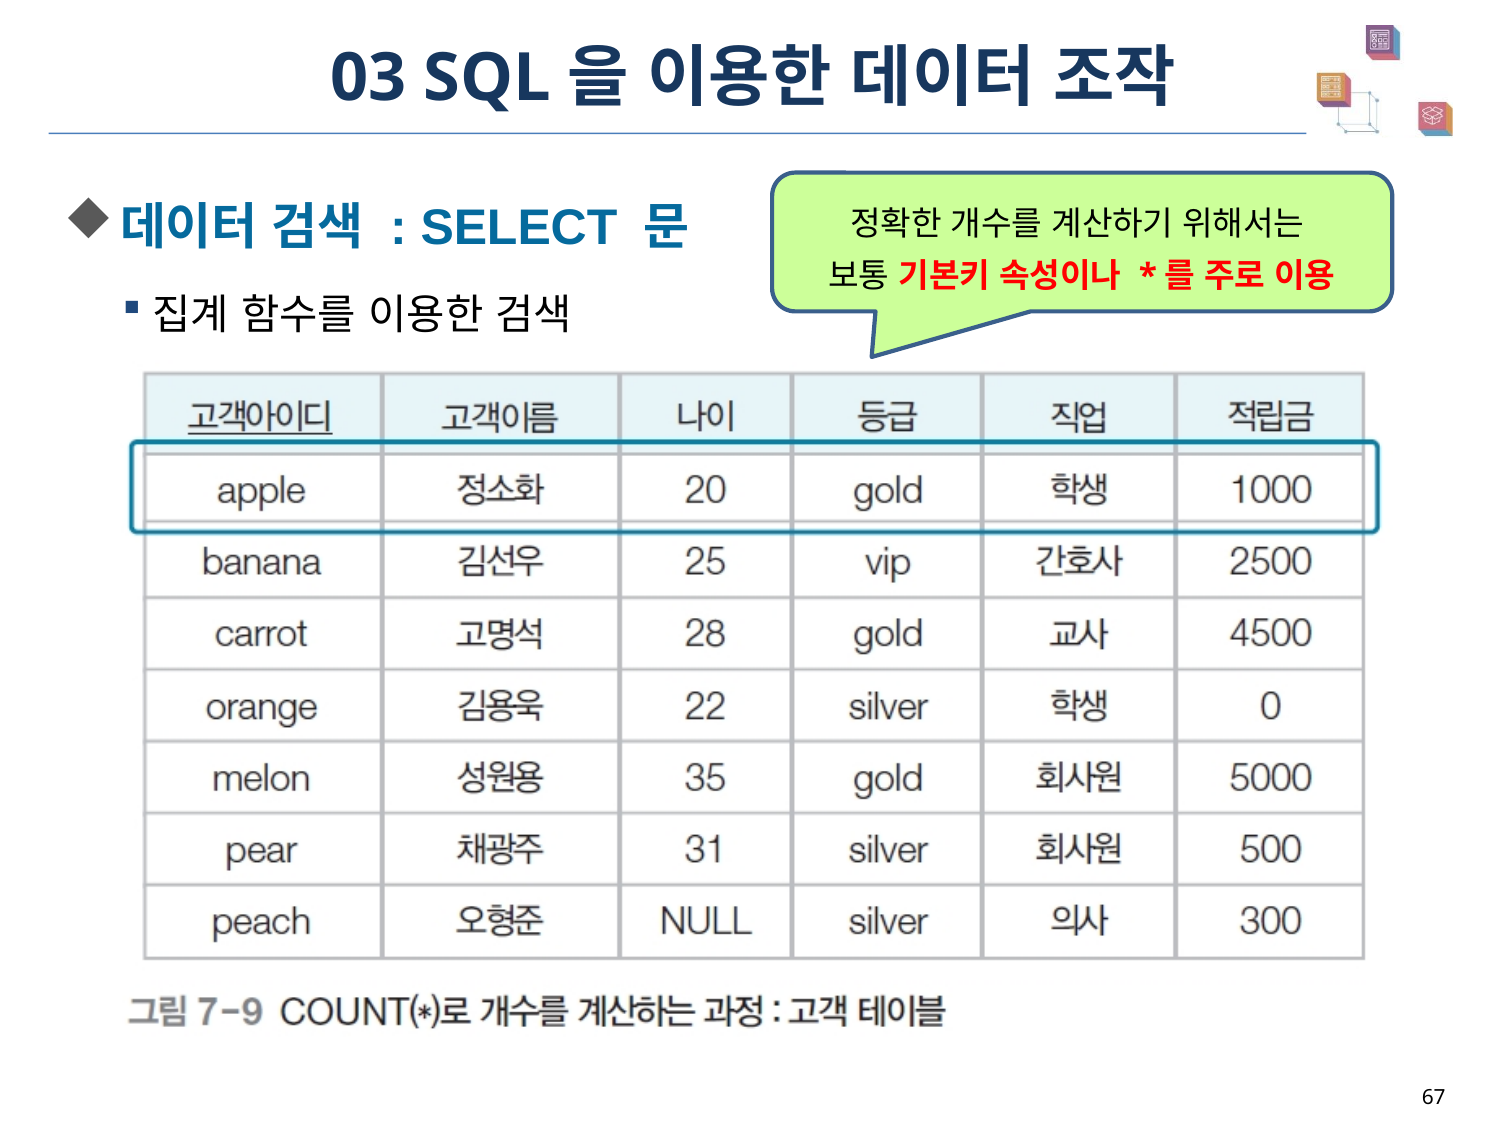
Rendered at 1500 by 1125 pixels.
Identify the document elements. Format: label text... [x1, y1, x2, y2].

list 데이터 검색 : SELECT 문 집계 함수를 이용한 검색 [48, 187, 1452, 1097]
title 03 SQL을 이용한 데이터 조작 [48, 25, 1459, 123]
picture [1316, 123, 1453, 138]
picture [119, 360, 1393, 1040]
text_box 정확한 개수를 계산하기 위해서는 보통 기본키 속성이나 *를 주로 이용 [769, 170, 1395, 358]
